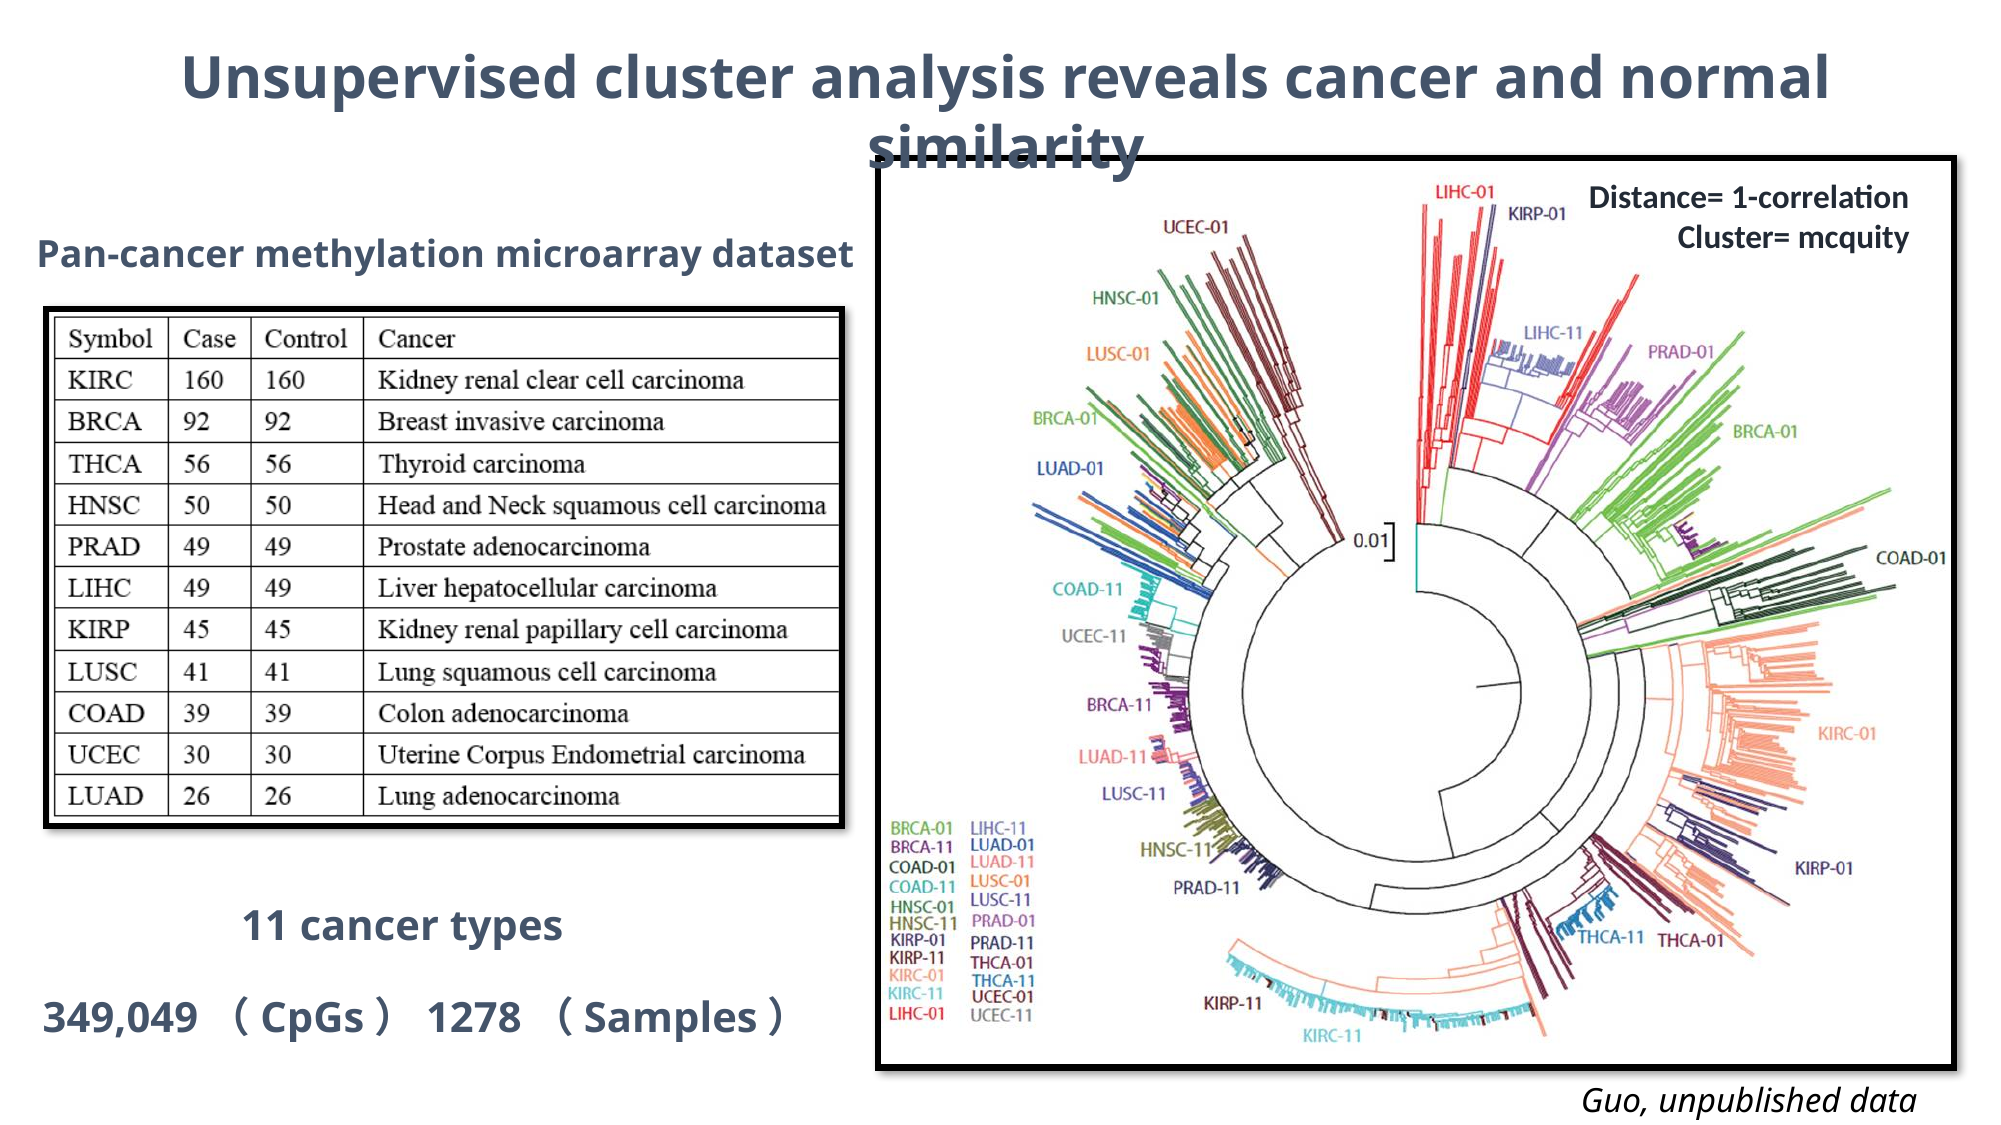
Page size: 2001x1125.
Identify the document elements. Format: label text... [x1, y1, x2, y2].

text_box Unsupervised cluster analysis reveals cancer and normal similarity [61, 32, 1951, 188]
text_box Pan-cancer methylation microarray dataset [21, 222, 870, 283]
picture [881, 160, 1951, 1065]
picture [49, 312, 839, 823]
text_box 11 cancer types [226, 891, 579, 956]
text_box Guo, unpublished data [1441, 1071, 2000, 1125]
